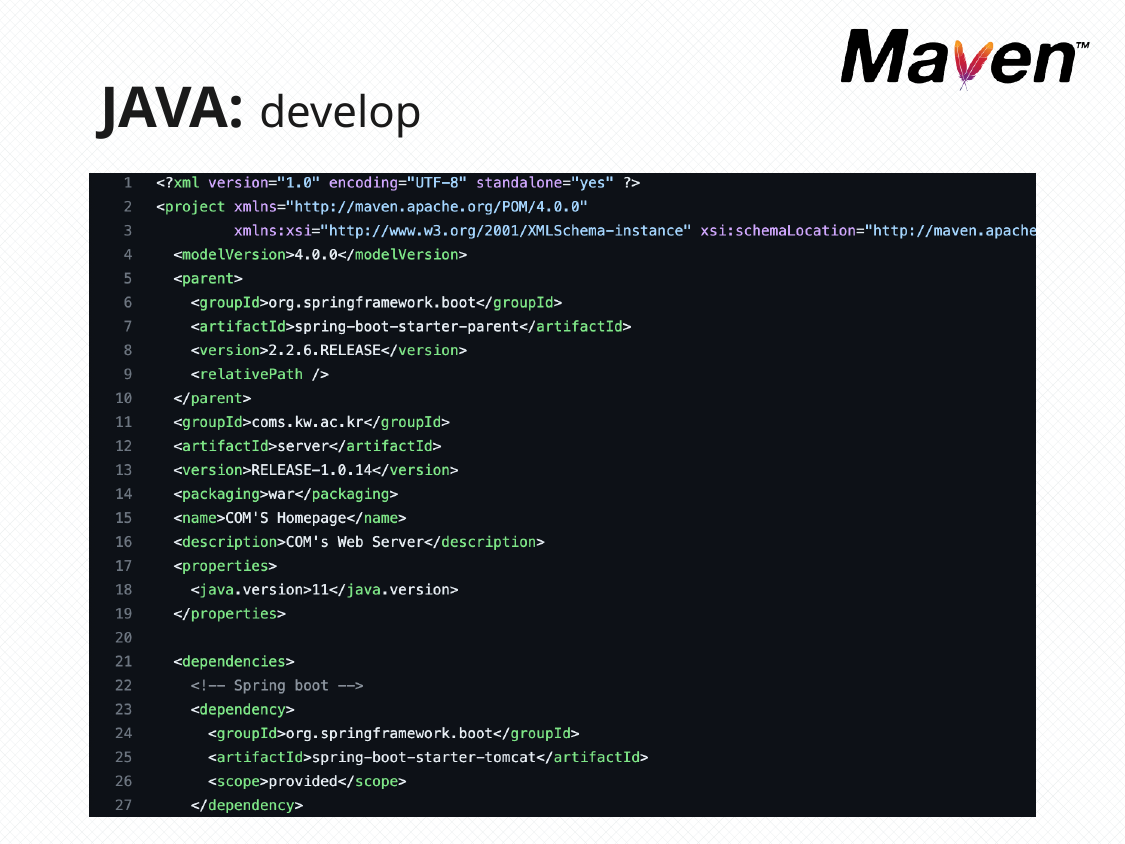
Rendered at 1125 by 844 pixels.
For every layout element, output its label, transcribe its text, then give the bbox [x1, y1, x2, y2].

text_box JAVA: develop [89, 50, 1036, 150]
picture [89, 173, 1036, 817]
picture [835, 26, 1091, 92]
